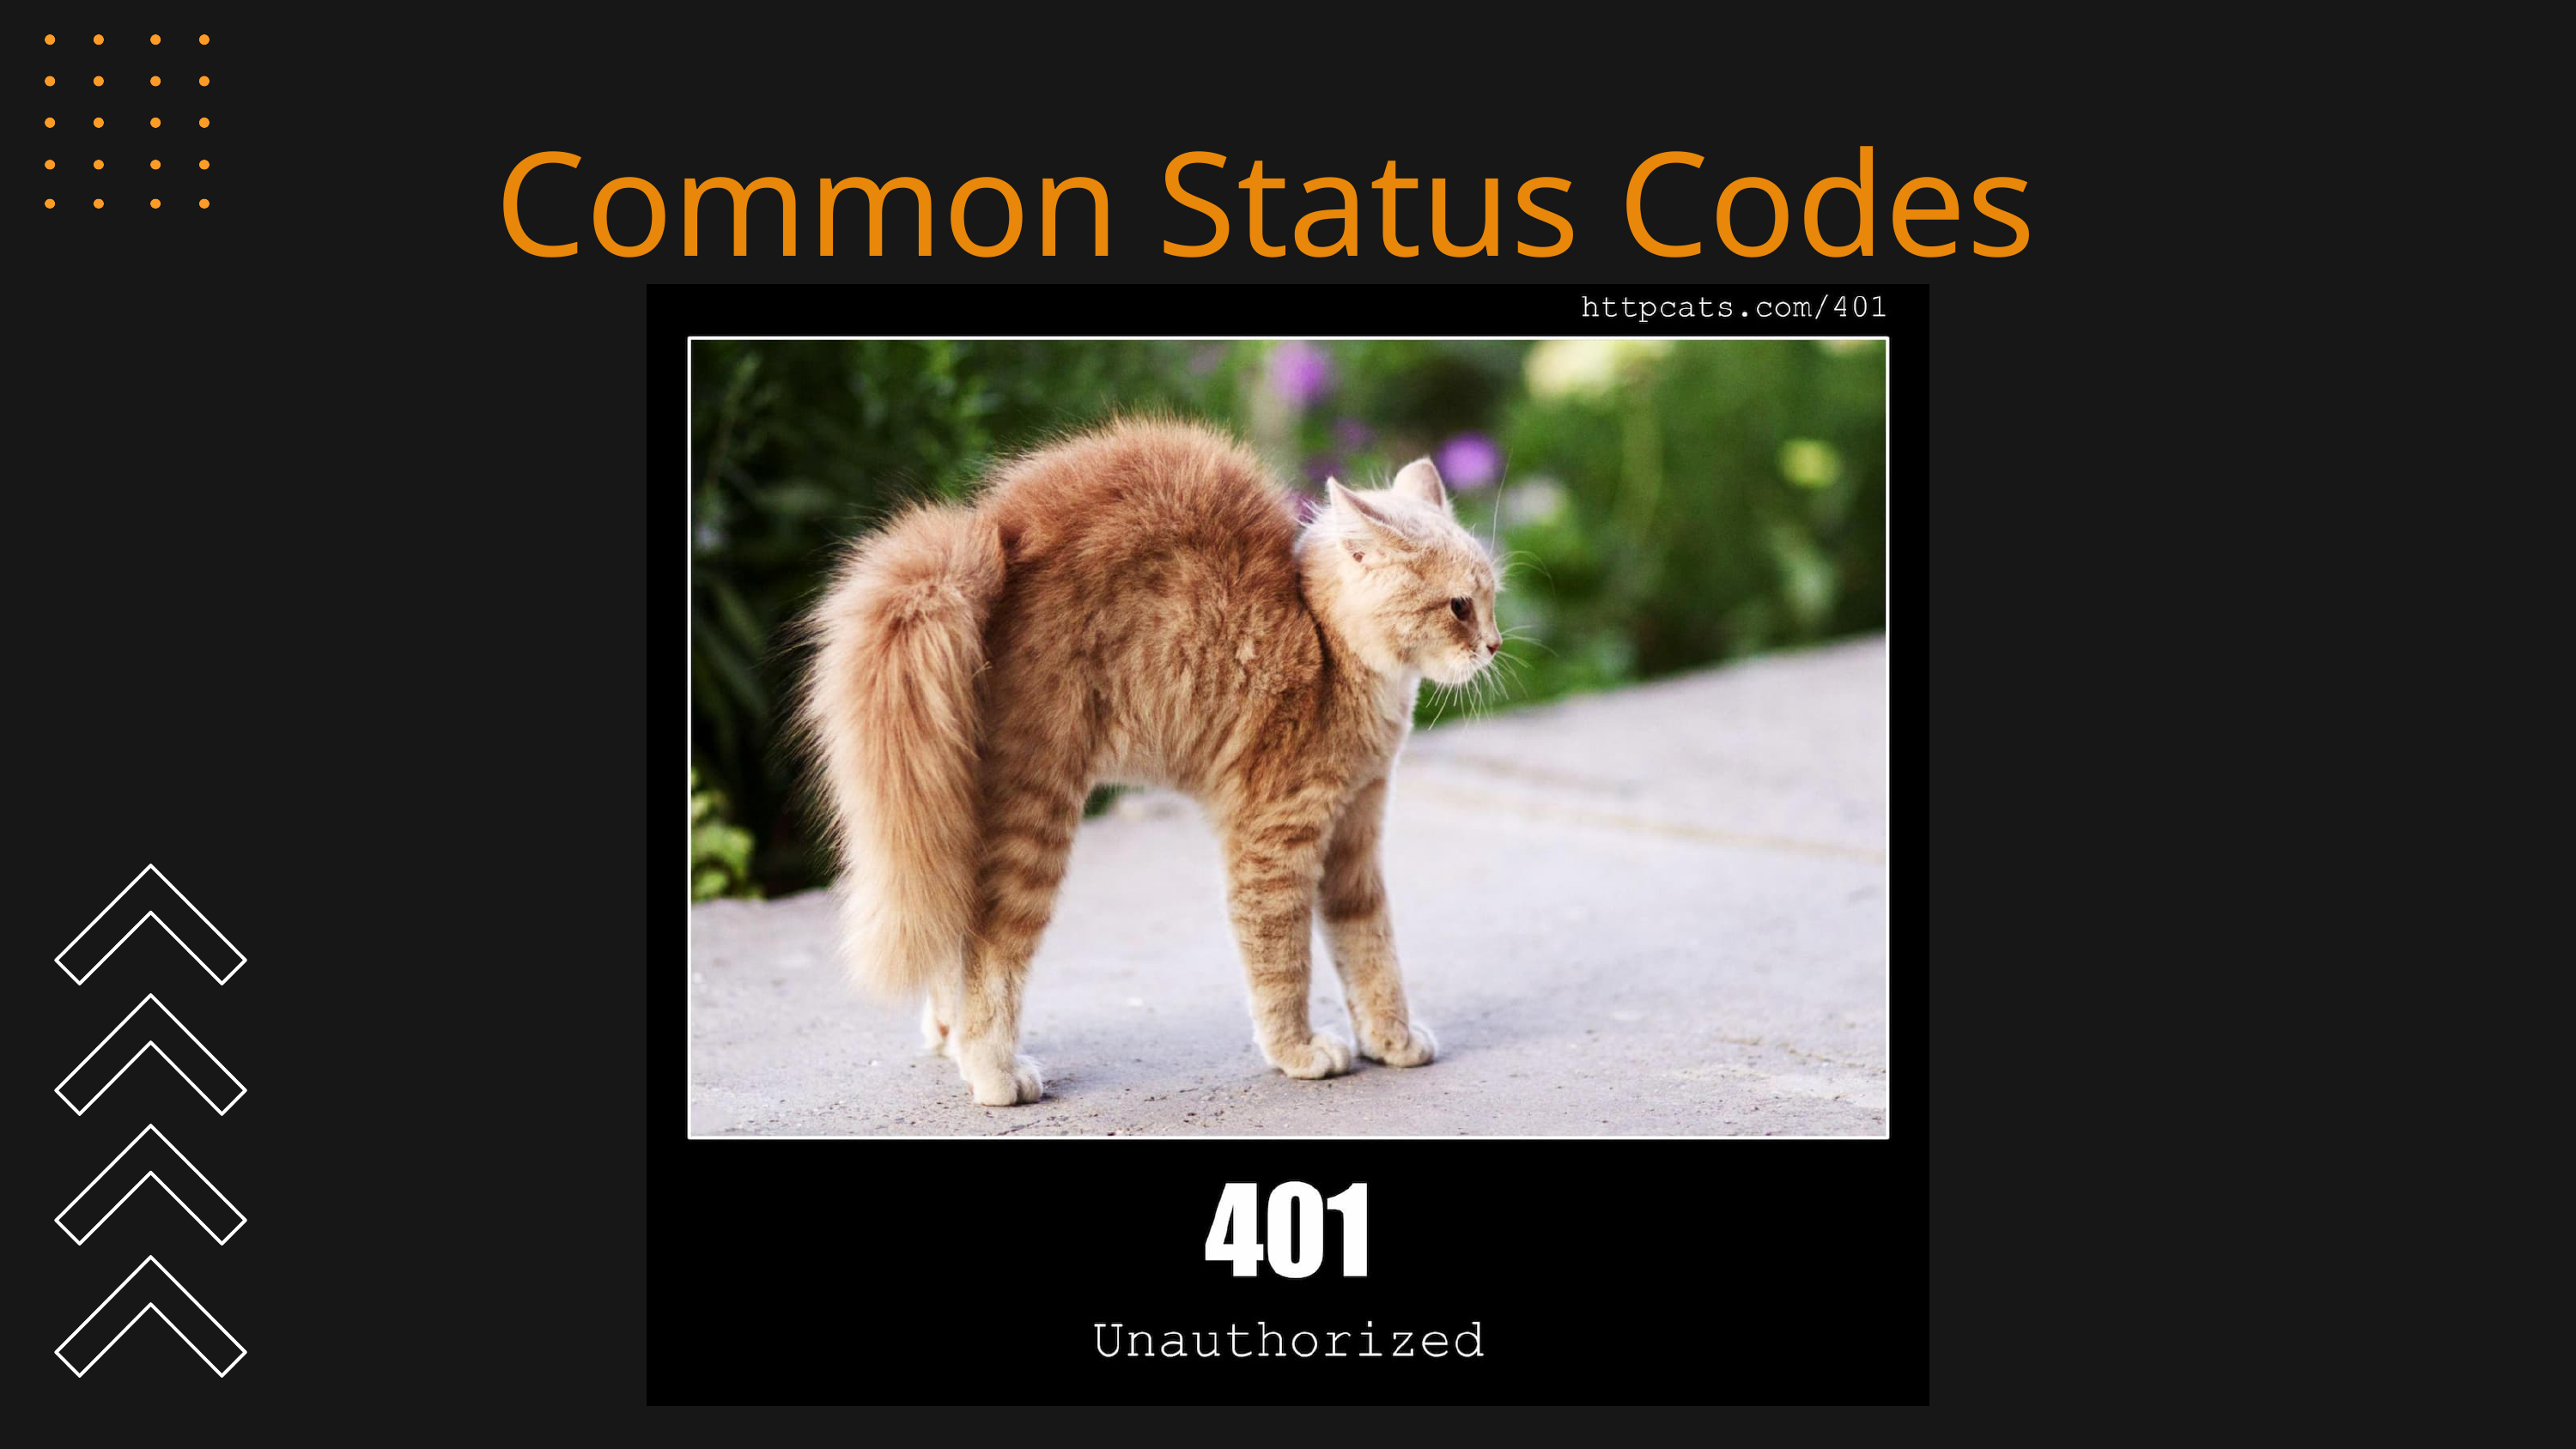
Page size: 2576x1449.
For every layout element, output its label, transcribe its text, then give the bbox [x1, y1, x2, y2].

picture [53, 863, 248, 986]
picture [53, 1124, 248, 1246]
picture [53, 993, 248, 1116]
picture [53, 1255, 248, 1378]
text_box Common Status Codes [0, 112, 2531, 286]
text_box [45, 34, 210, 209]
picture [647, 284, 1929, 1407]
